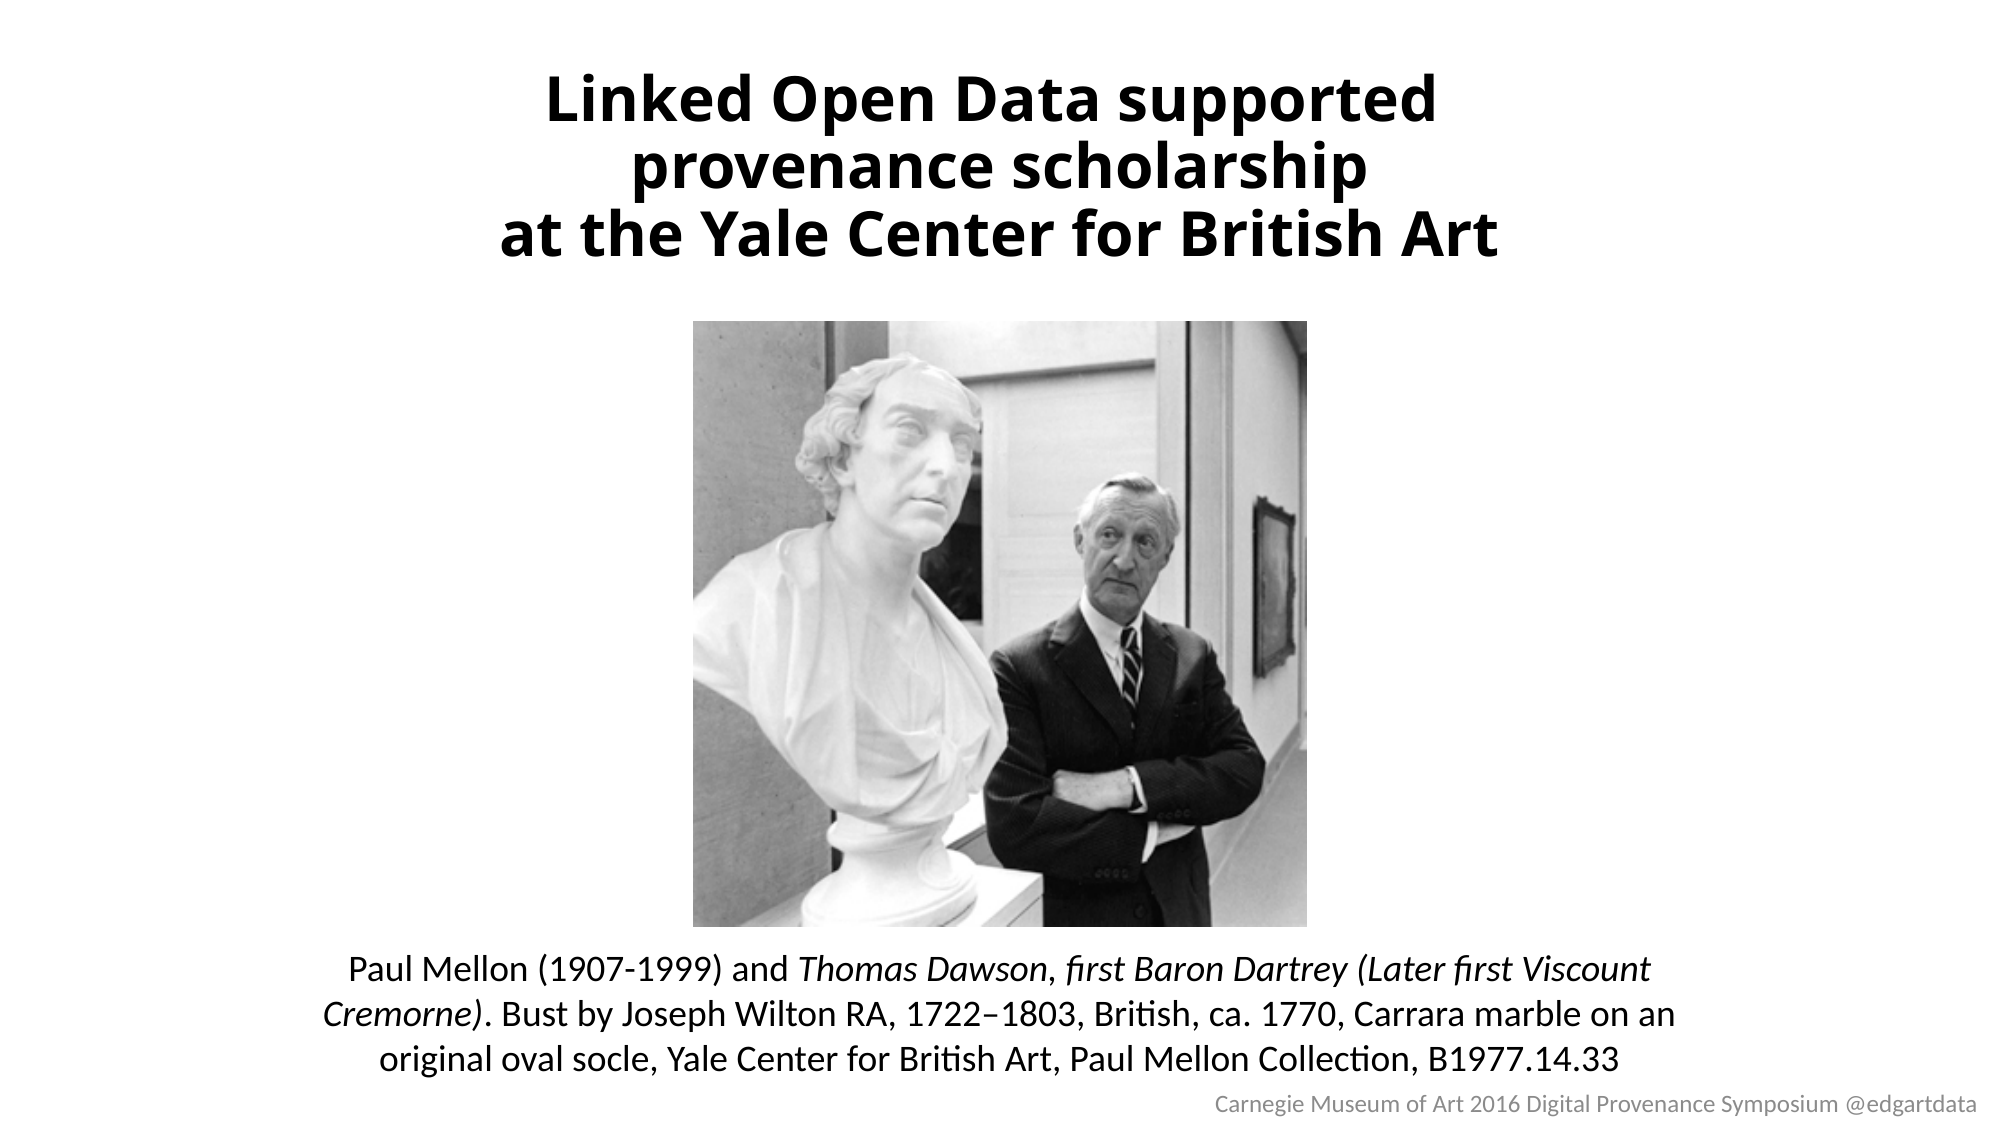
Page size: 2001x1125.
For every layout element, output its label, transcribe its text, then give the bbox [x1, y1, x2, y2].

title Linked Open Data supported provenance scholarship at the Yale Center for British Art [137, 59, 1863, 278]
footer Carnegie Museum of Art 2016 Digital Provenance Symposium @edgartdata [1138, 1072, 2000, 1125]
picture [692, 321, 1307, 927]
text_box Paul Mellon (1907-1999) and Thomas Dawson, first Baron Dartrey (Later first Viscount Cremorne). Bust by Joseph Wilton RA, 1722–1803, British, ca. 1770, Carrara marble on an original oval socle, Yale Center for British Art, Paul Mellon Collection, B1977.14.33 [279, 937, 1721, 1087]
